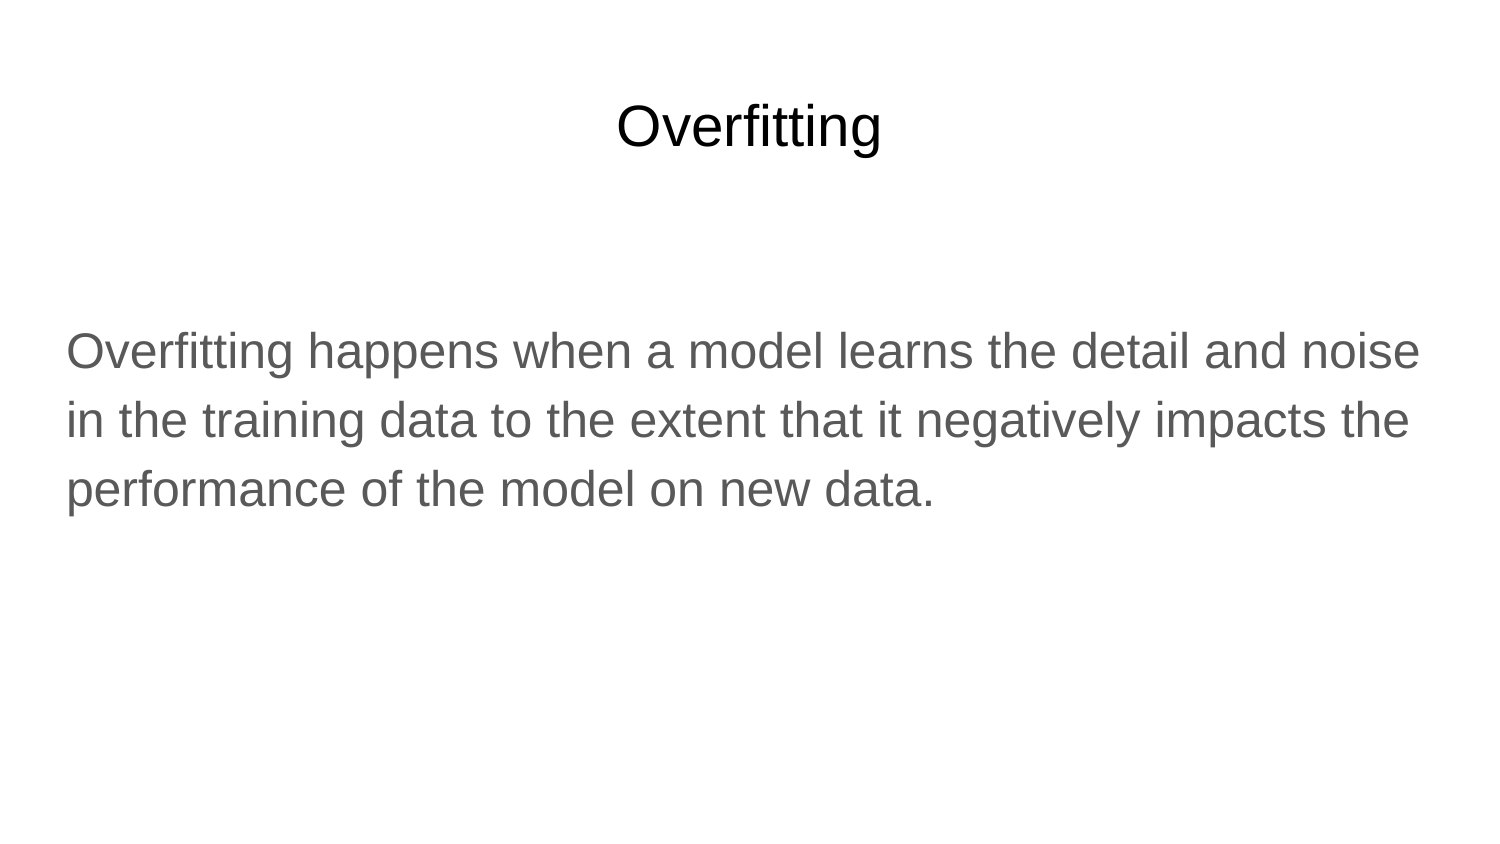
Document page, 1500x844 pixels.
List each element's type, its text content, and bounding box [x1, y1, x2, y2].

list Overfitting happens when a model learns the detail and noise in the training data to the extent that it negatively impacts the performance of the model on new data. [51, 294, 1449, 550]
title Overfitting [51, 72, 1449, 167]
